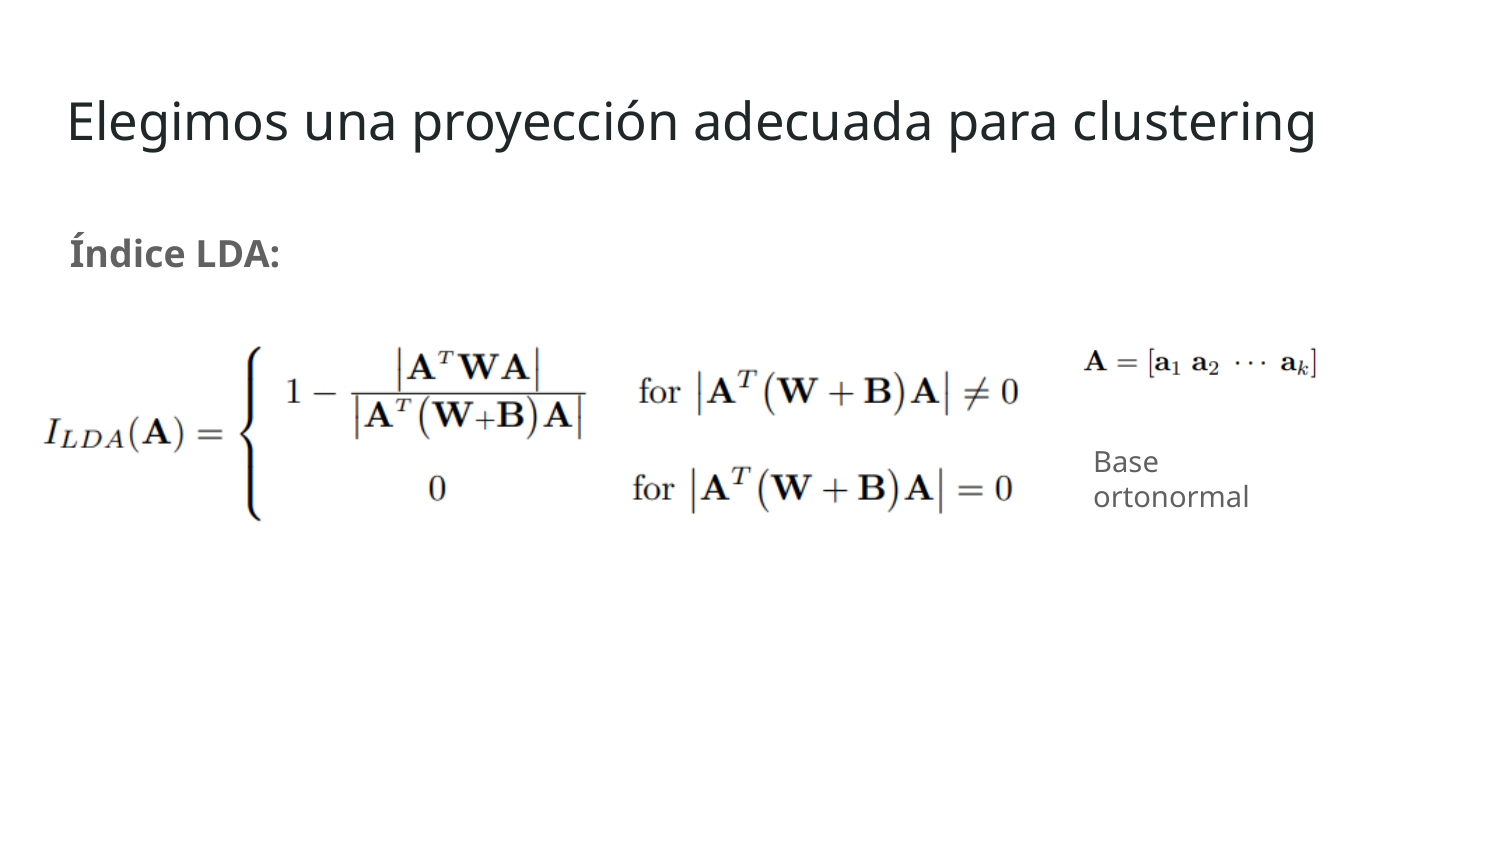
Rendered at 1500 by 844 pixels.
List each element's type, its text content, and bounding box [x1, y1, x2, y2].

text_box Base ortonormal [1078, 428, 1329, 474]
text_box Índice LDA: [55, 215, 540, 312]
picture [1083, 330, 1324, 395]
title Elegimos una proyección adecuada para clustering [51, 72, 1449, 167]
picture [37, 330, 1040, 539]
